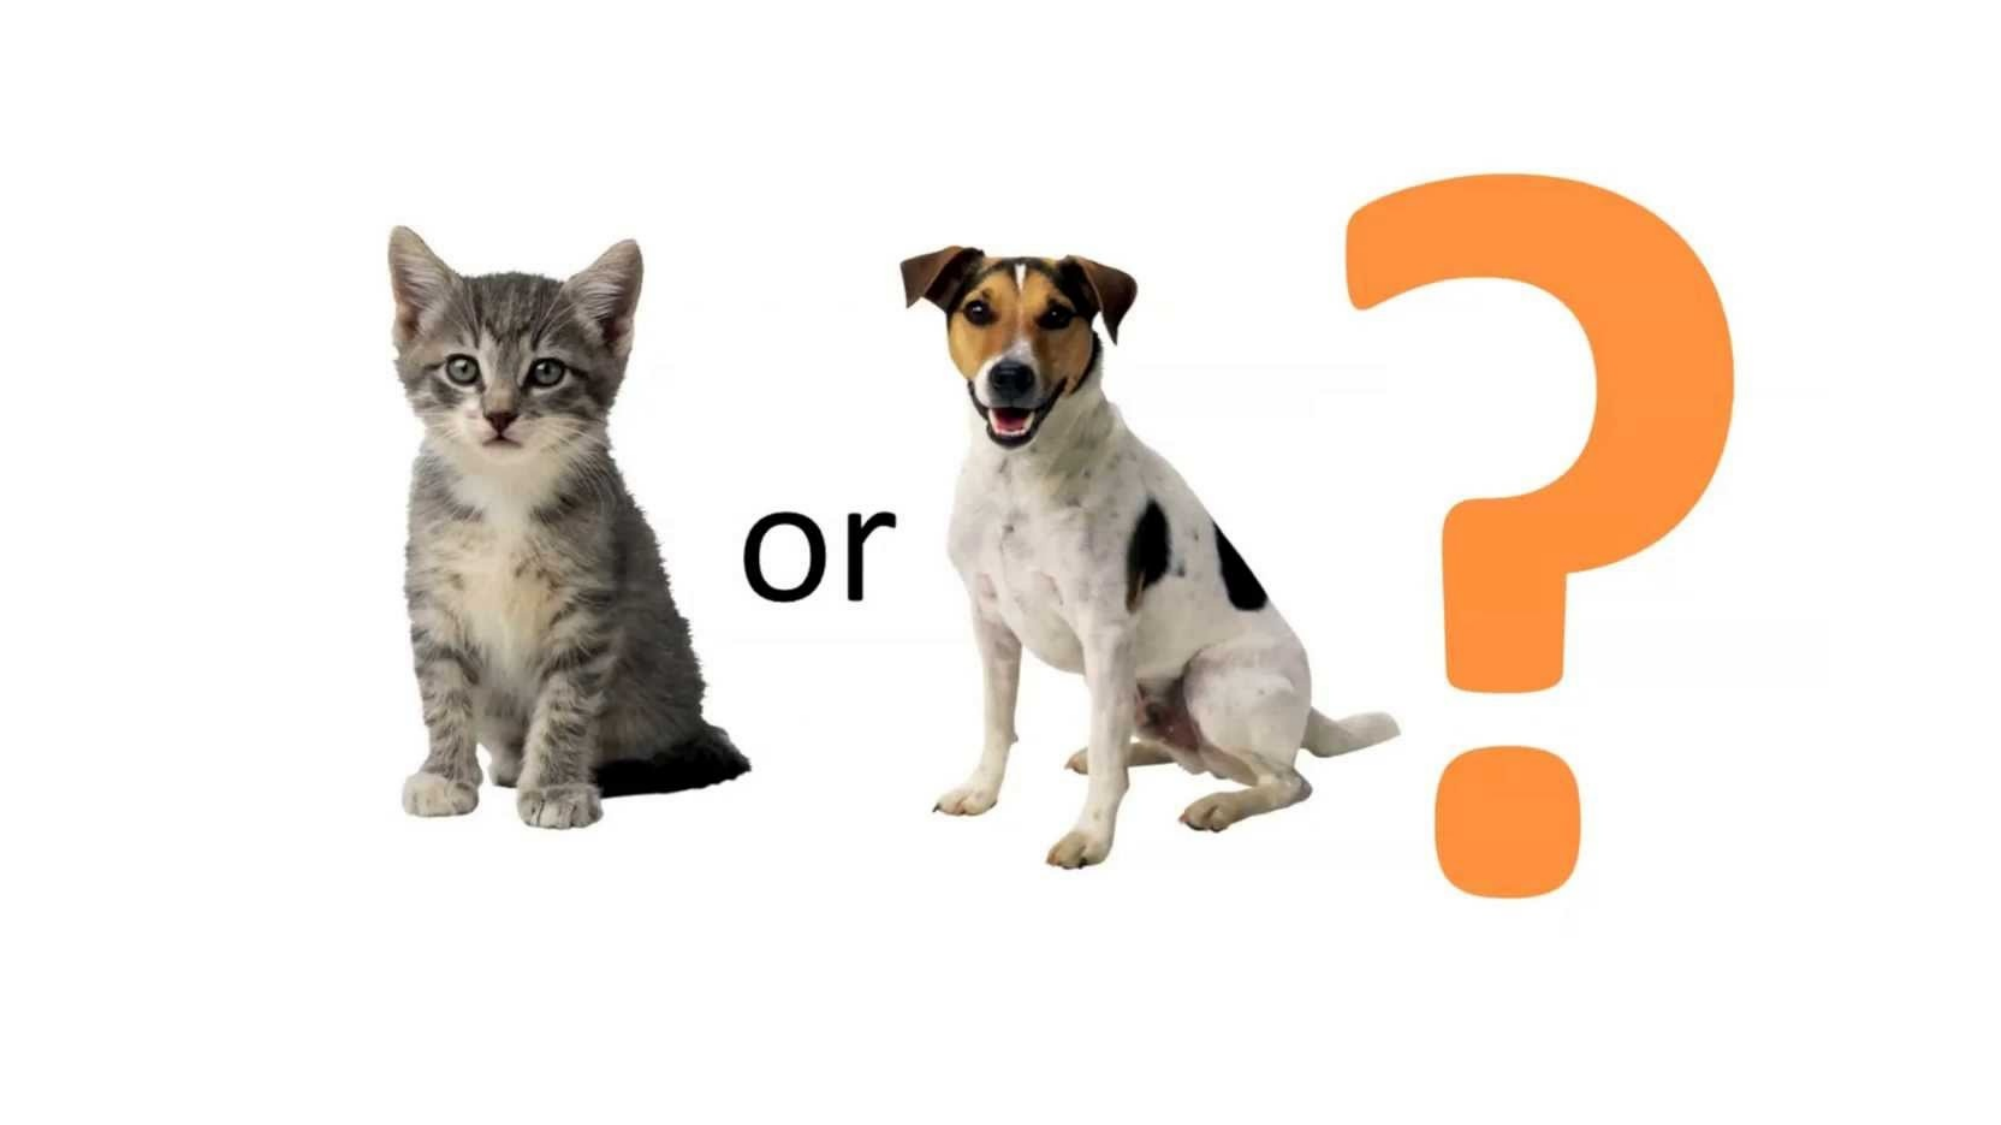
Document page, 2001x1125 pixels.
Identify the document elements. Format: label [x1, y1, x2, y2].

list [290, 129, 1829, 995]
